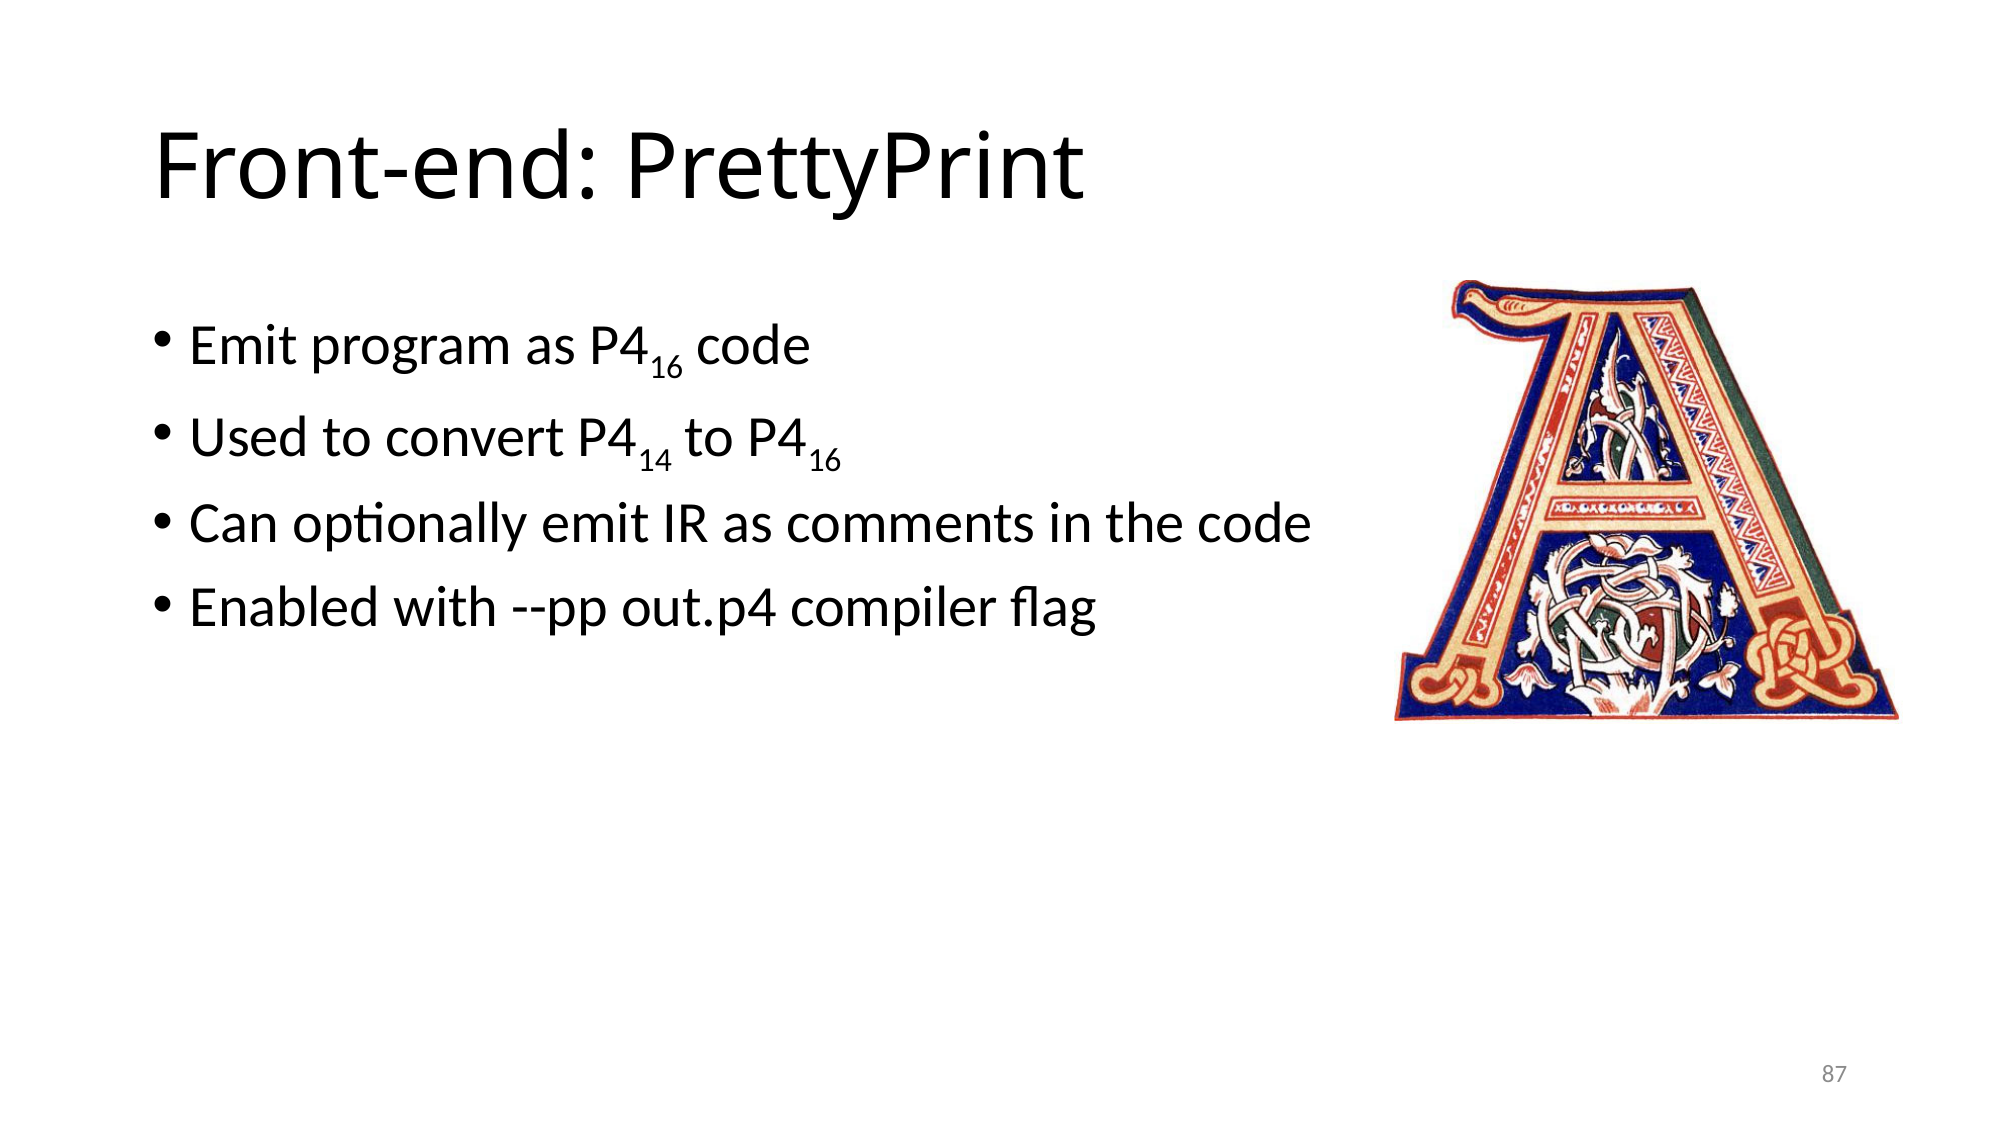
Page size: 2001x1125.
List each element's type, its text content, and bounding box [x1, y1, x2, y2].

title Front-end: PrettyPrint [137, 59, 1863, 278]
list Emit program as P416 code Used to convert P414 to P416 Can optionally emit IR as comments in the code Enabled with --pp out.p4 compiler flag [137, 299, 1863, 1014]
picture [1394, 280, 1906, 724]
slide_number 87 [1412, 1042, 1863, 1103]
